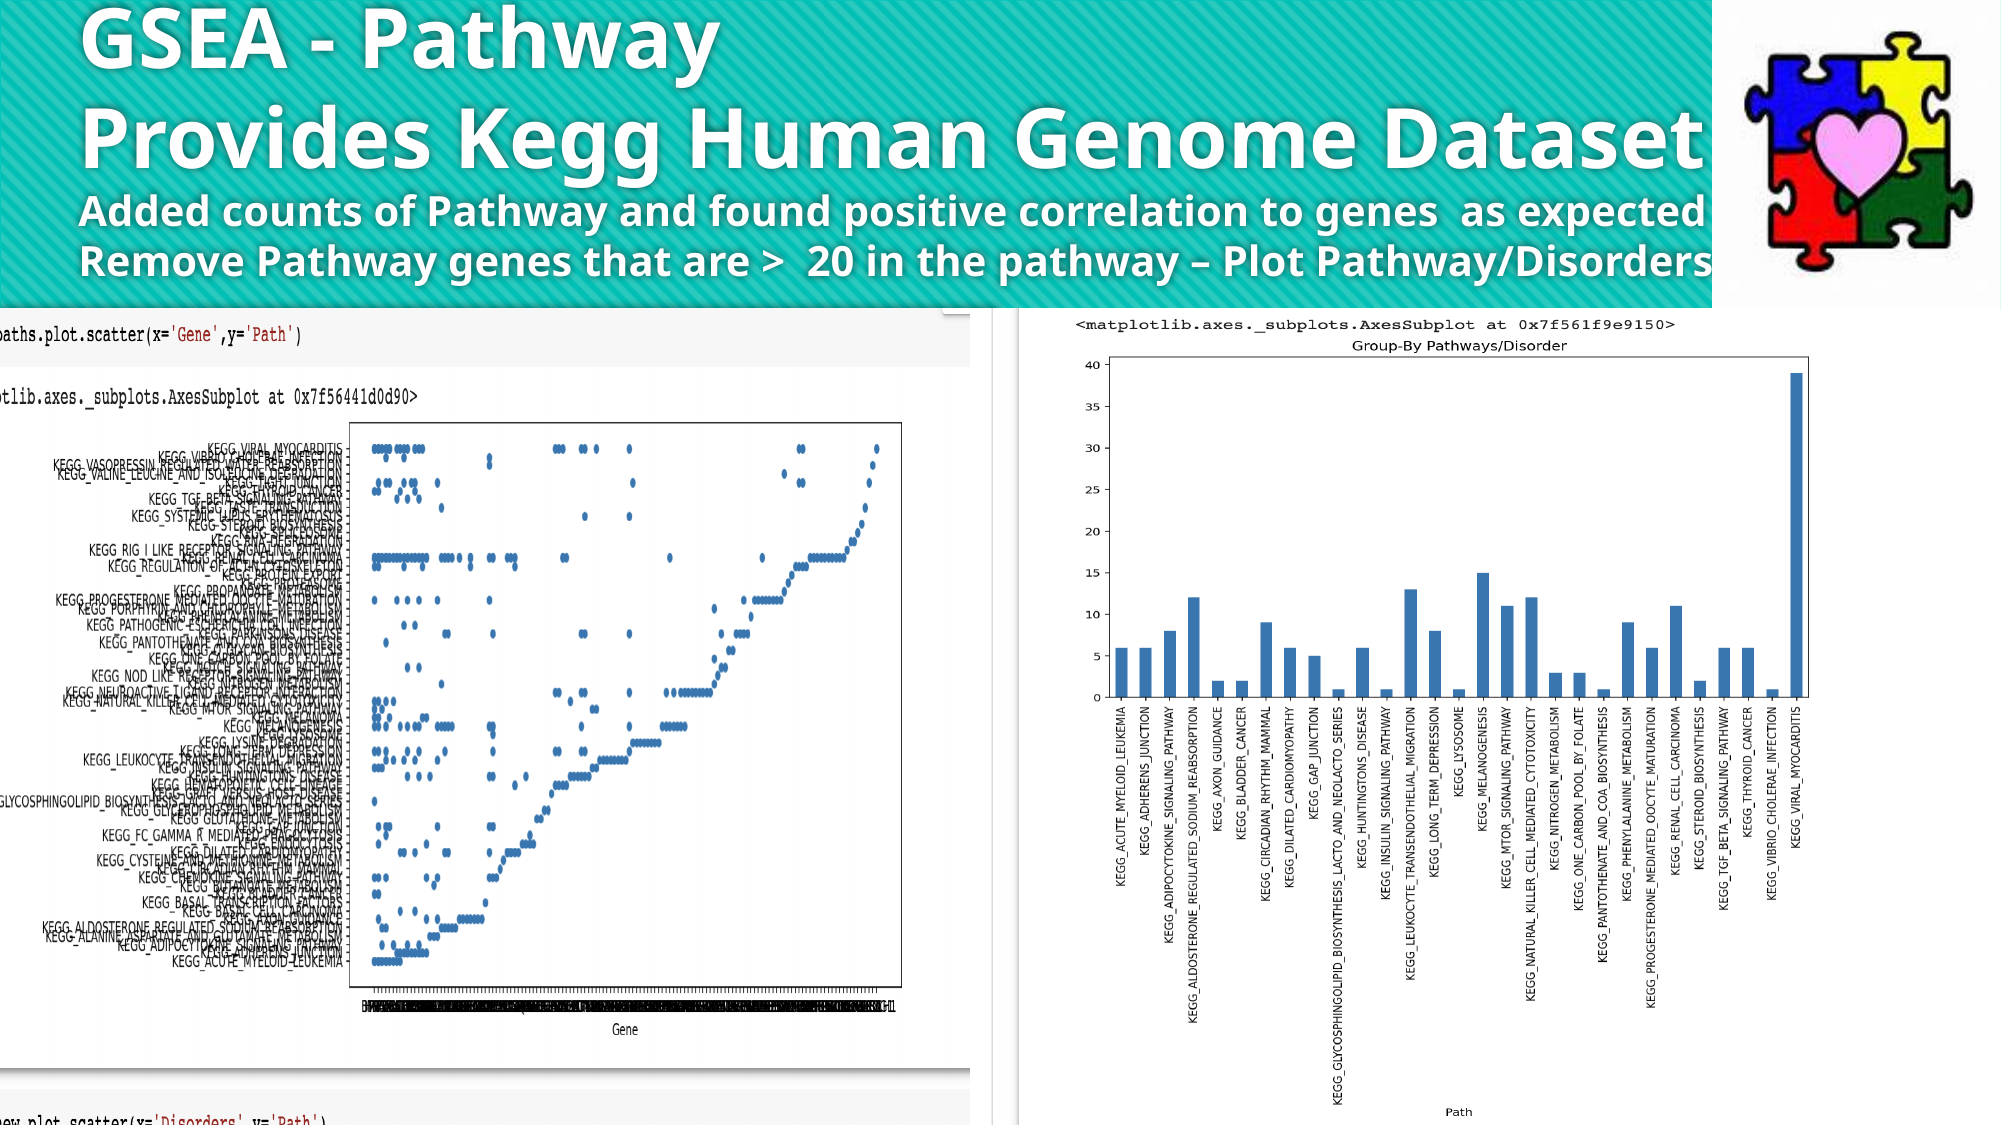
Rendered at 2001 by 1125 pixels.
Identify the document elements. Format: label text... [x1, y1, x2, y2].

picture [970, 0, 2000, 1125]
text_box GSEA - Pathway Provides Kegg Human Genome Dataset Added counts of Pathway and found positive correlation to genes as expected Remove Pathway genes that are > 20 in the pathway – Plot Pathway/Disorders [63, 133, 1712, 293]
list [0, 307, 970, 1125]
